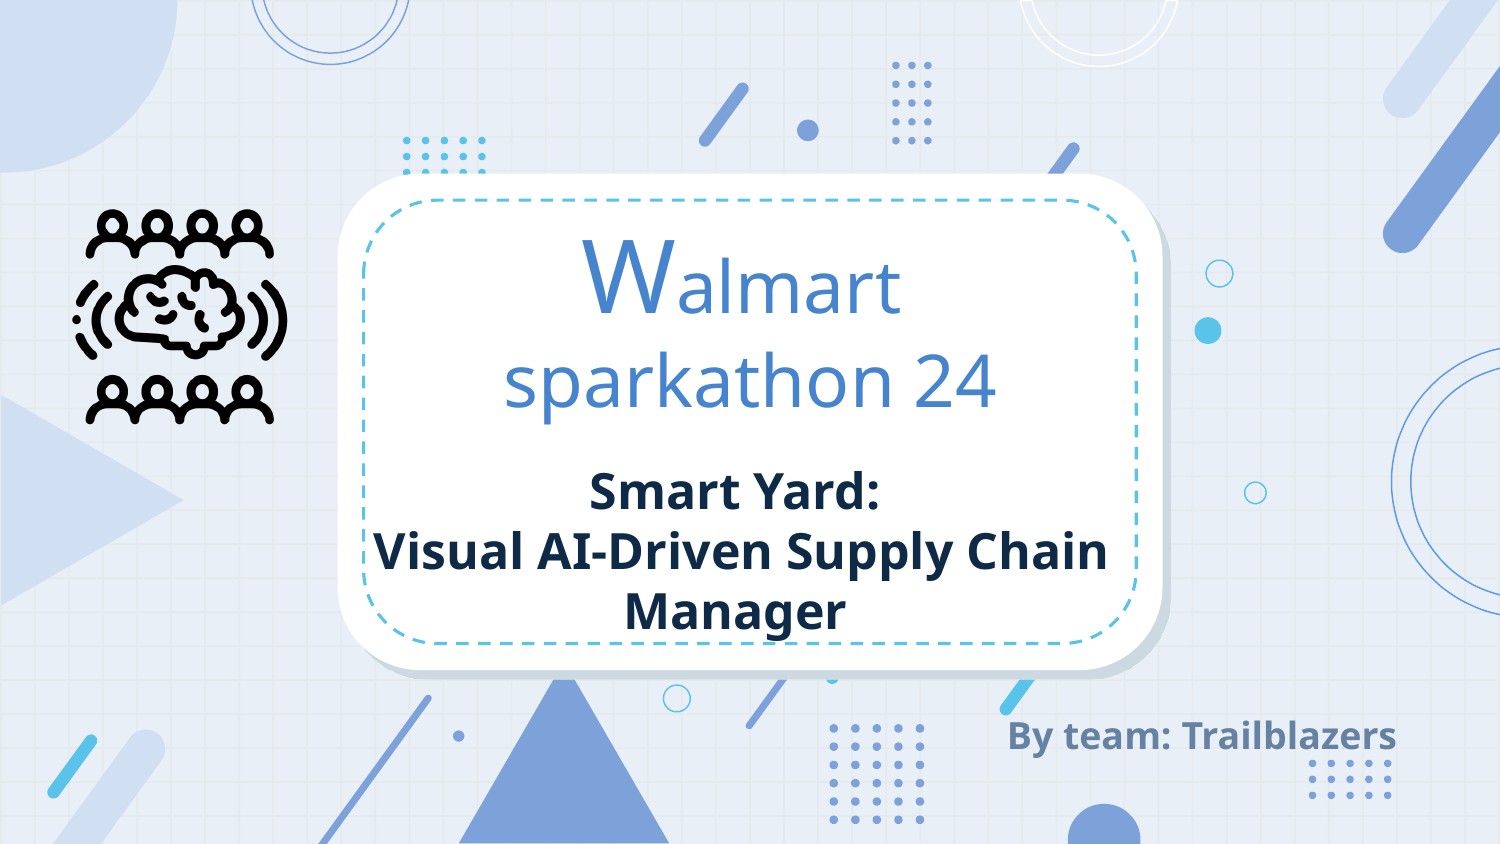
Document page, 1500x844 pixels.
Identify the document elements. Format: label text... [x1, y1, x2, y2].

title Walmart sparkathon 24 [398, 207, 1104, 427]
subtitle Smart Yard: Visual AI-Driven Supply Chain Manager [312, 531, 1159, 568]
text_box By team: Trailblazers [991, 697, 1500, 766]
picture [45, 183, 313, 451]
